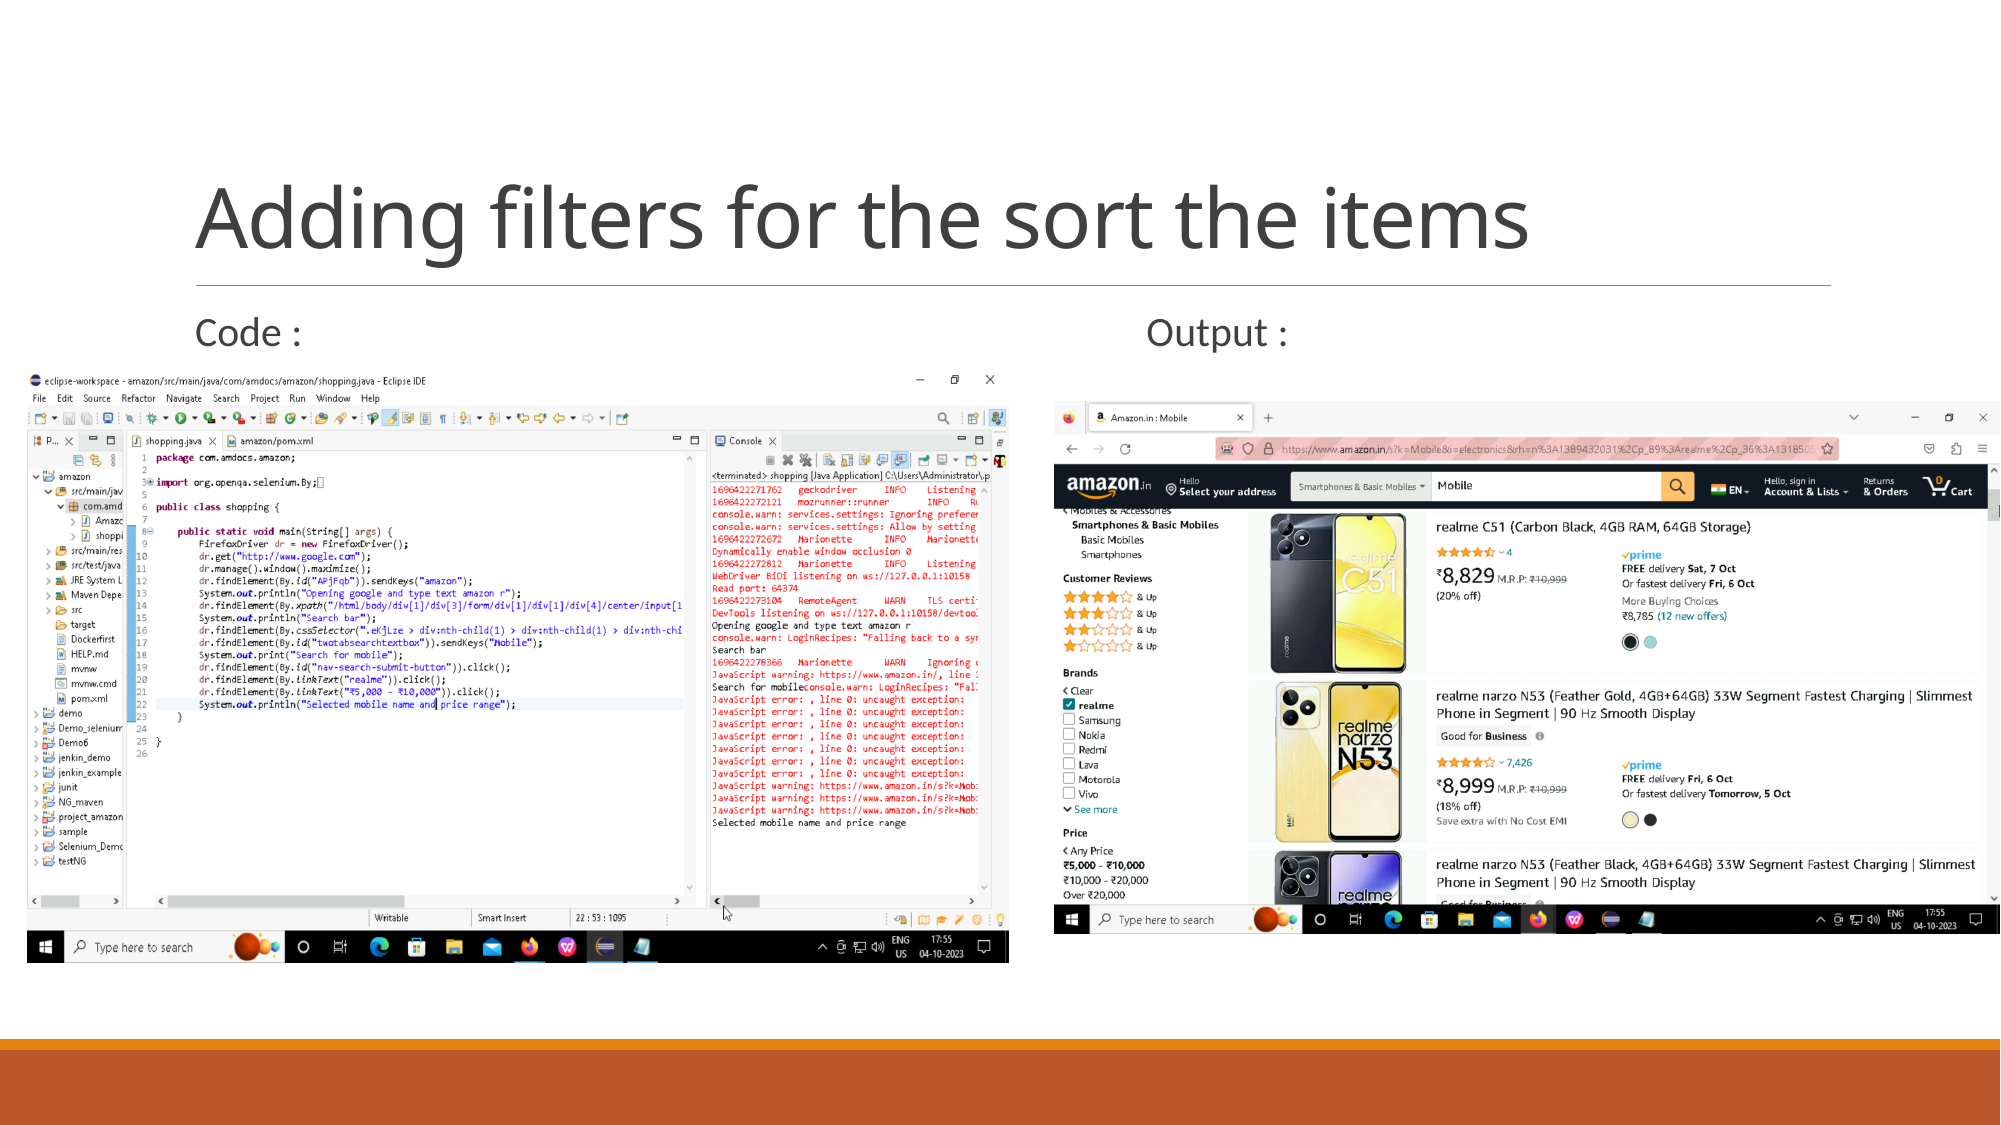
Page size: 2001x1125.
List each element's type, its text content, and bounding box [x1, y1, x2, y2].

picture [27, 371, 1010, 964]
list Code : Output : [180, 302, 1830, 963]
picture [1054, 400, 2000, 934]
title Adding filters for the sort the items [180, 47, 1830, 274]
